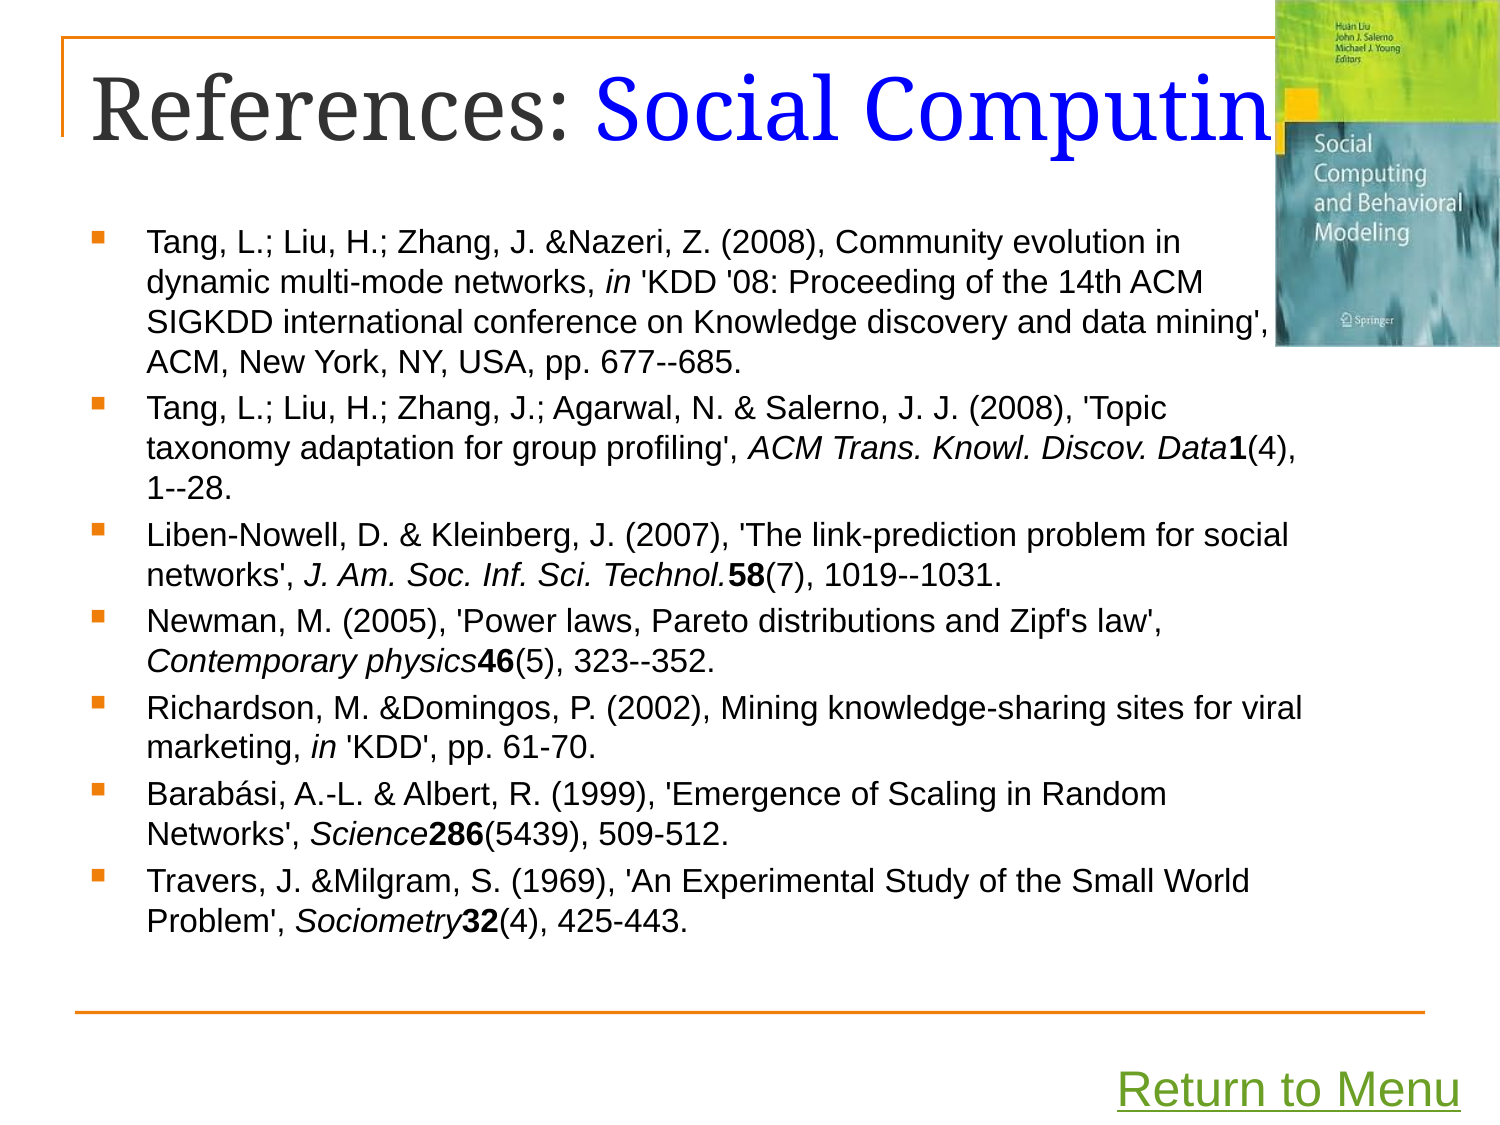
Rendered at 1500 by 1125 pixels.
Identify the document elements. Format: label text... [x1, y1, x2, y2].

list Tang, L.; Liu, H.; Zhang, J. &Nazeri, Z. (2008), Community evolution in dynamic multi-mode networks, in 'KDD '08: Proceeding of the 14th ACM SIGKDD international conference on Knowledge discovery and data mining', ACM, New York, NY, USA, pp. 677--685. Tang, L.; Liu, H.; Zhang, J.; Agarwal, N. & Salerno, J. J. (2008), 'Topic taxonomy adaptation for group profiling', ACM Trans. Knowl. Discov. Data1(4), 1--28. Liben-Nowell, D. & Kleinberg, J. (2007), 'The link-prediction problem for social networks', J. Am. Soc. Inf. Sci. Technol.58(7), 1019--1031. Newman, M. (2005), 'Power laws, Pareto distributions and Zipf's law', Contemporary physics46(5), 323--352. Richardson, M. &Domingos, P. (2002), Mining knowledge-sharing sites for viral marketing, in 'KDD', pp. 61-70. Barabási, A.-L. & Albert, R. (1999), 'Emergence of Scaling in Random Networks', Science286(5439), 509-512. Travers, J. &Milgram, S. (1969), 'An Experimental Study of the Small World Problem', Sociometry32(4), 425-443. [74, 212, 1326, 1006]
picture [1274, 0, 1500, 347]
title References: Social Computing [74, 45, 1269, 212]
text_box Return to Menu [1101, 1049, 1477, 1124]
